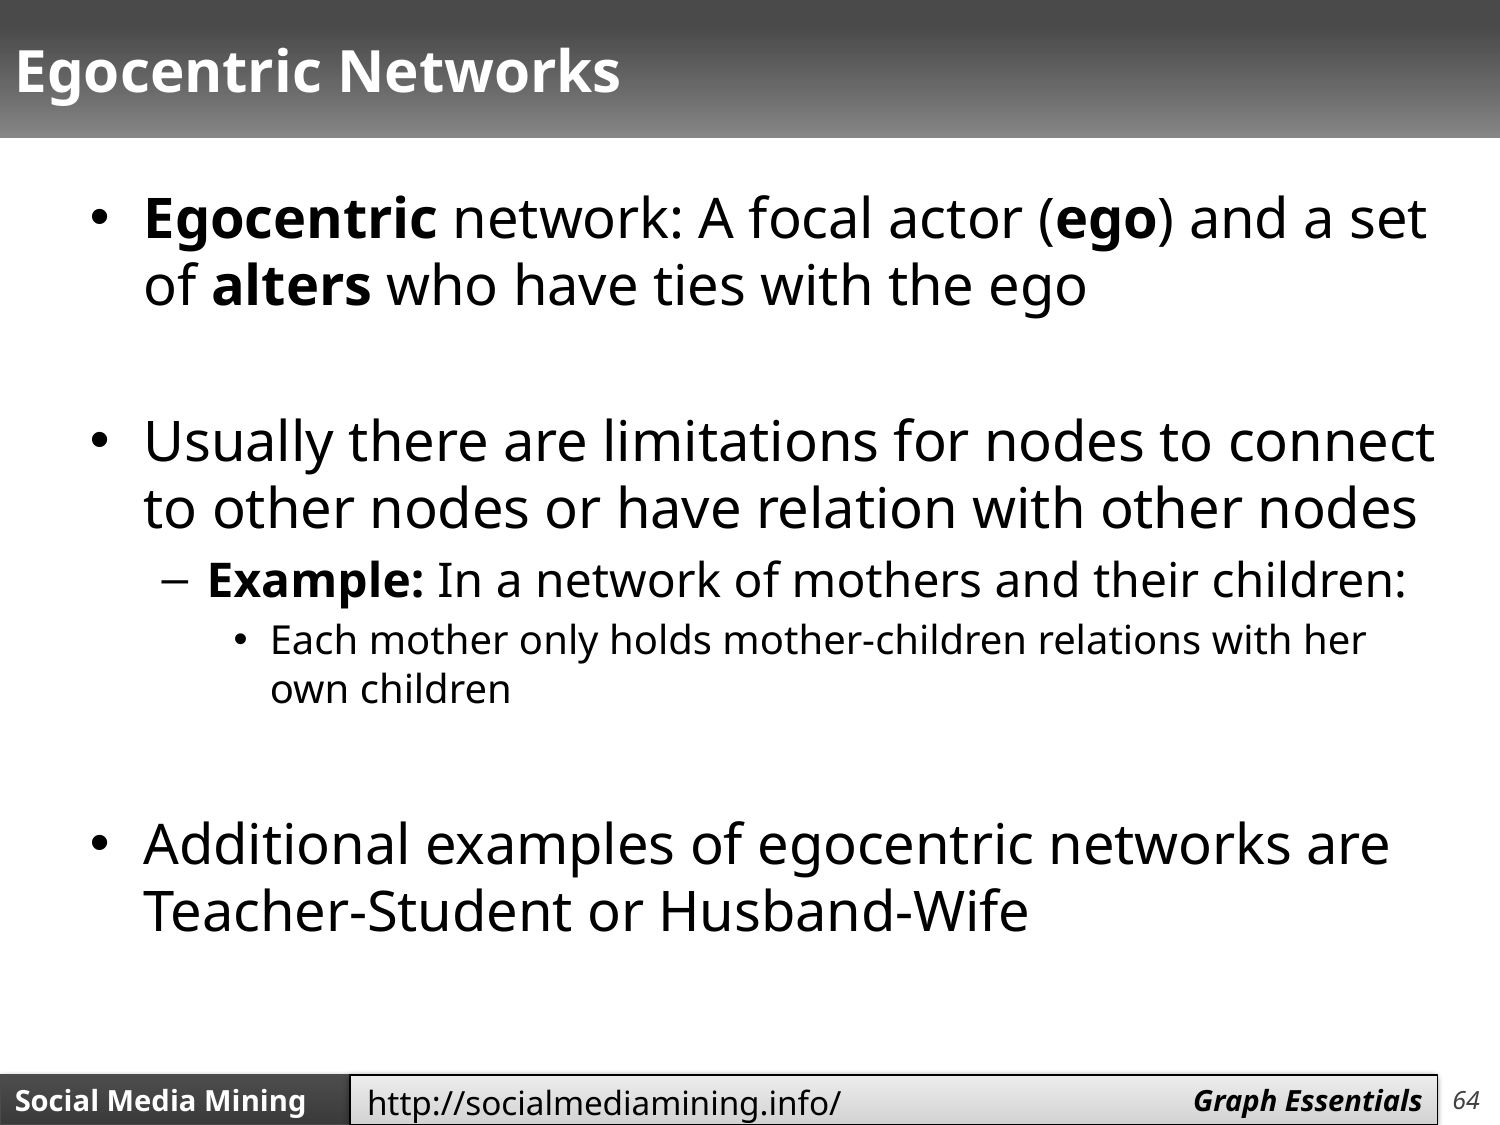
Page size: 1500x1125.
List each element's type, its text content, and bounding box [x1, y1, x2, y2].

list Egocentric network: A focal actor (ego) and a set of alters who have ties with the ego Usually there are limitations for nodes to connect to other nodes or have relation with other nodes Example: In a network of mothers and their children: Each mother only holds mother-children relations with her own children Additional examples of egocentric networks are Teacher-Student or Husband-Wife [75, 174, 1463, 1048]
title Egocentric Networks [0, 0, 1500, 138]
